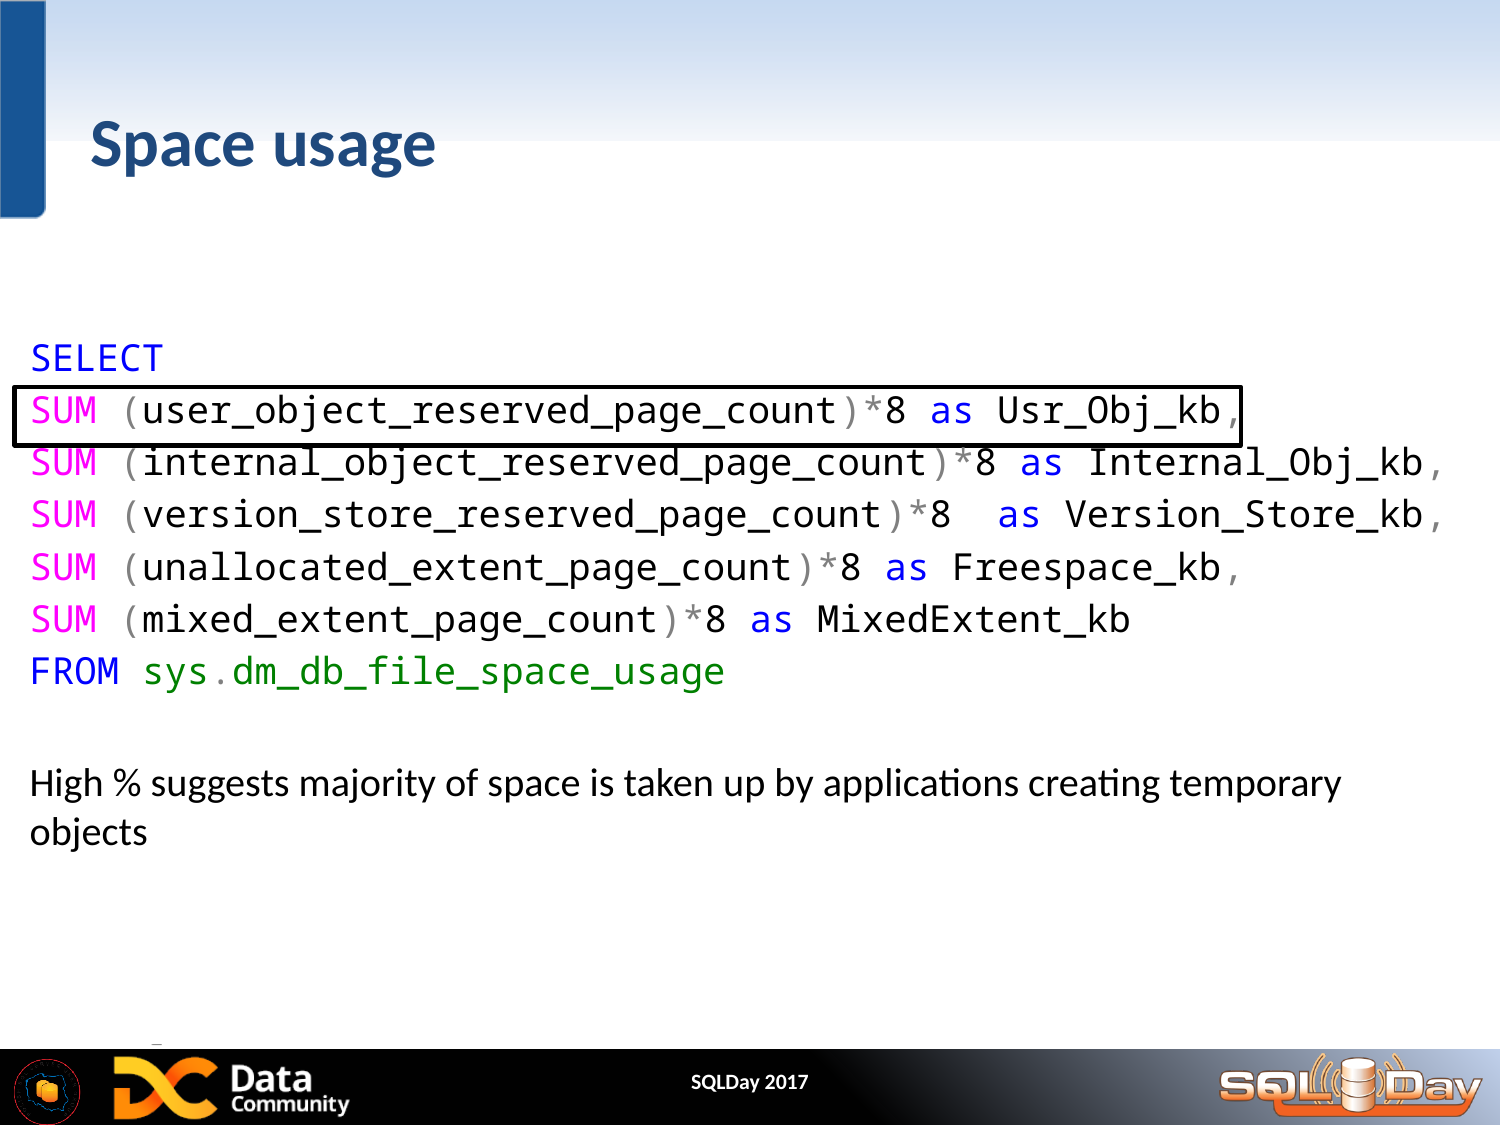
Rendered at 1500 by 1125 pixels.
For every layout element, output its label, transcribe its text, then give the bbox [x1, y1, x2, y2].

picture [92, 1044, 378, 1125]
picture [1219, 1053, 1483, 1117]
picture [12, 1057, 81, 1125]
list SELECT SUM (user_object_reserved_page_count)*8 as Usr_Obj_kb, SUM (internal_object_reserved_page_count)*8 as Internal_Obj_kb, SUM (version_store_reserved_page_count)*8 as Version_Store_kb, SUM (unallocated_extent_page_count)*8 as Freespace_kb, SUM (mixed_extent_page_count)*8 as MixedExtent_kb FROM sys.dm_db_file_space_usage High % suggests majority of space is taken up by applications creating temporary objects [14, 326, 1465, 942]
picture [0, 0, 46, 219]
title Space usage [75, 45, 1425, 233]
